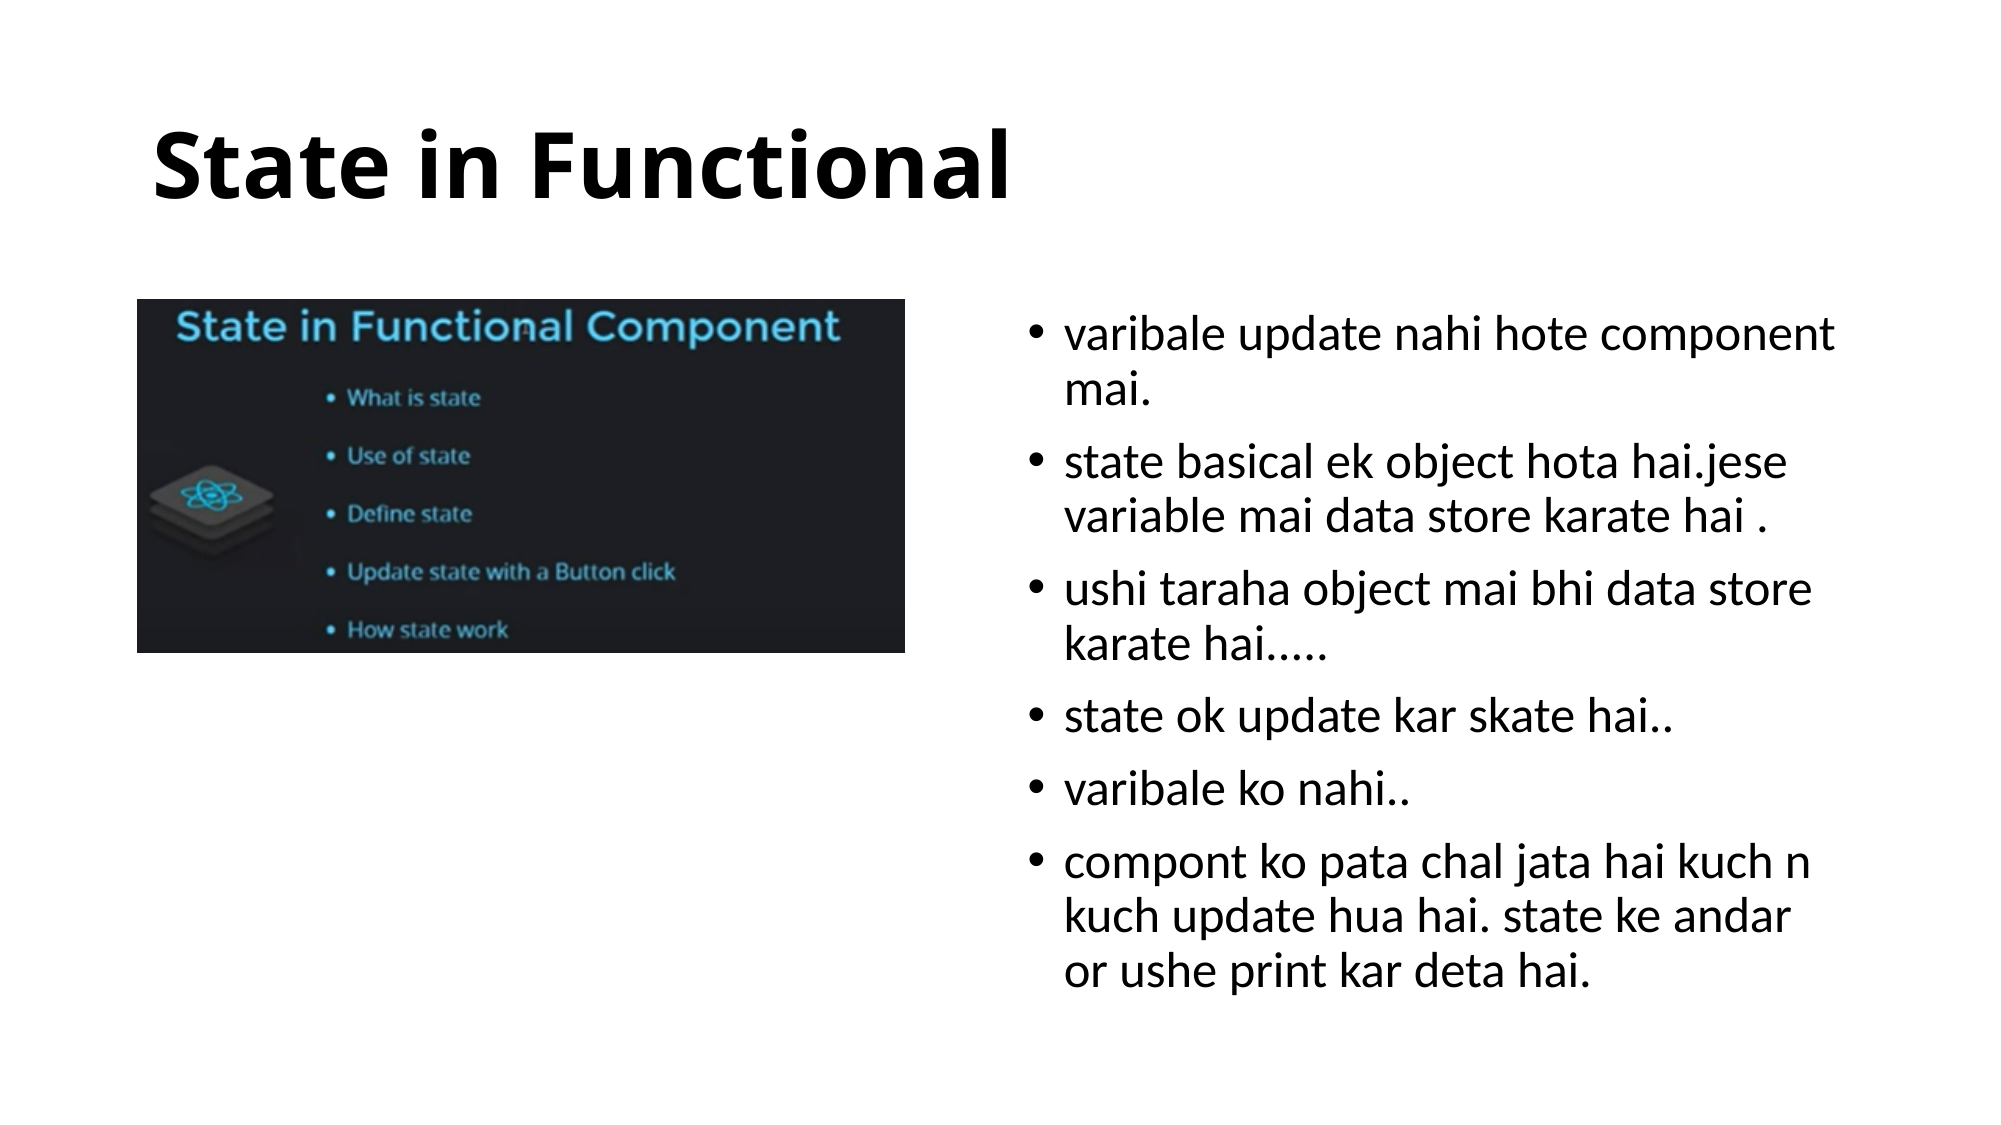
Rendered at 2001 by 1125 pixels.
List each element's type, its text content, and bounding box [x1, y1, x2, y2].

list varibale update nahi hote component mai. state basical ek object hota hai.jese variable mai data store karate hai . ushi taraha object mai bhi data store karate hai..... state ok update kar skate hai.. varibale ko nahi.. compont ko pata chal jata hai kuch n kuch update hua hai. state ke andar or ushe print kar deta hai. [1012, 299, 1863, 1014]
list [137, 299, 905, 653]
title State in Functional [137, 59, 1863, 278]
